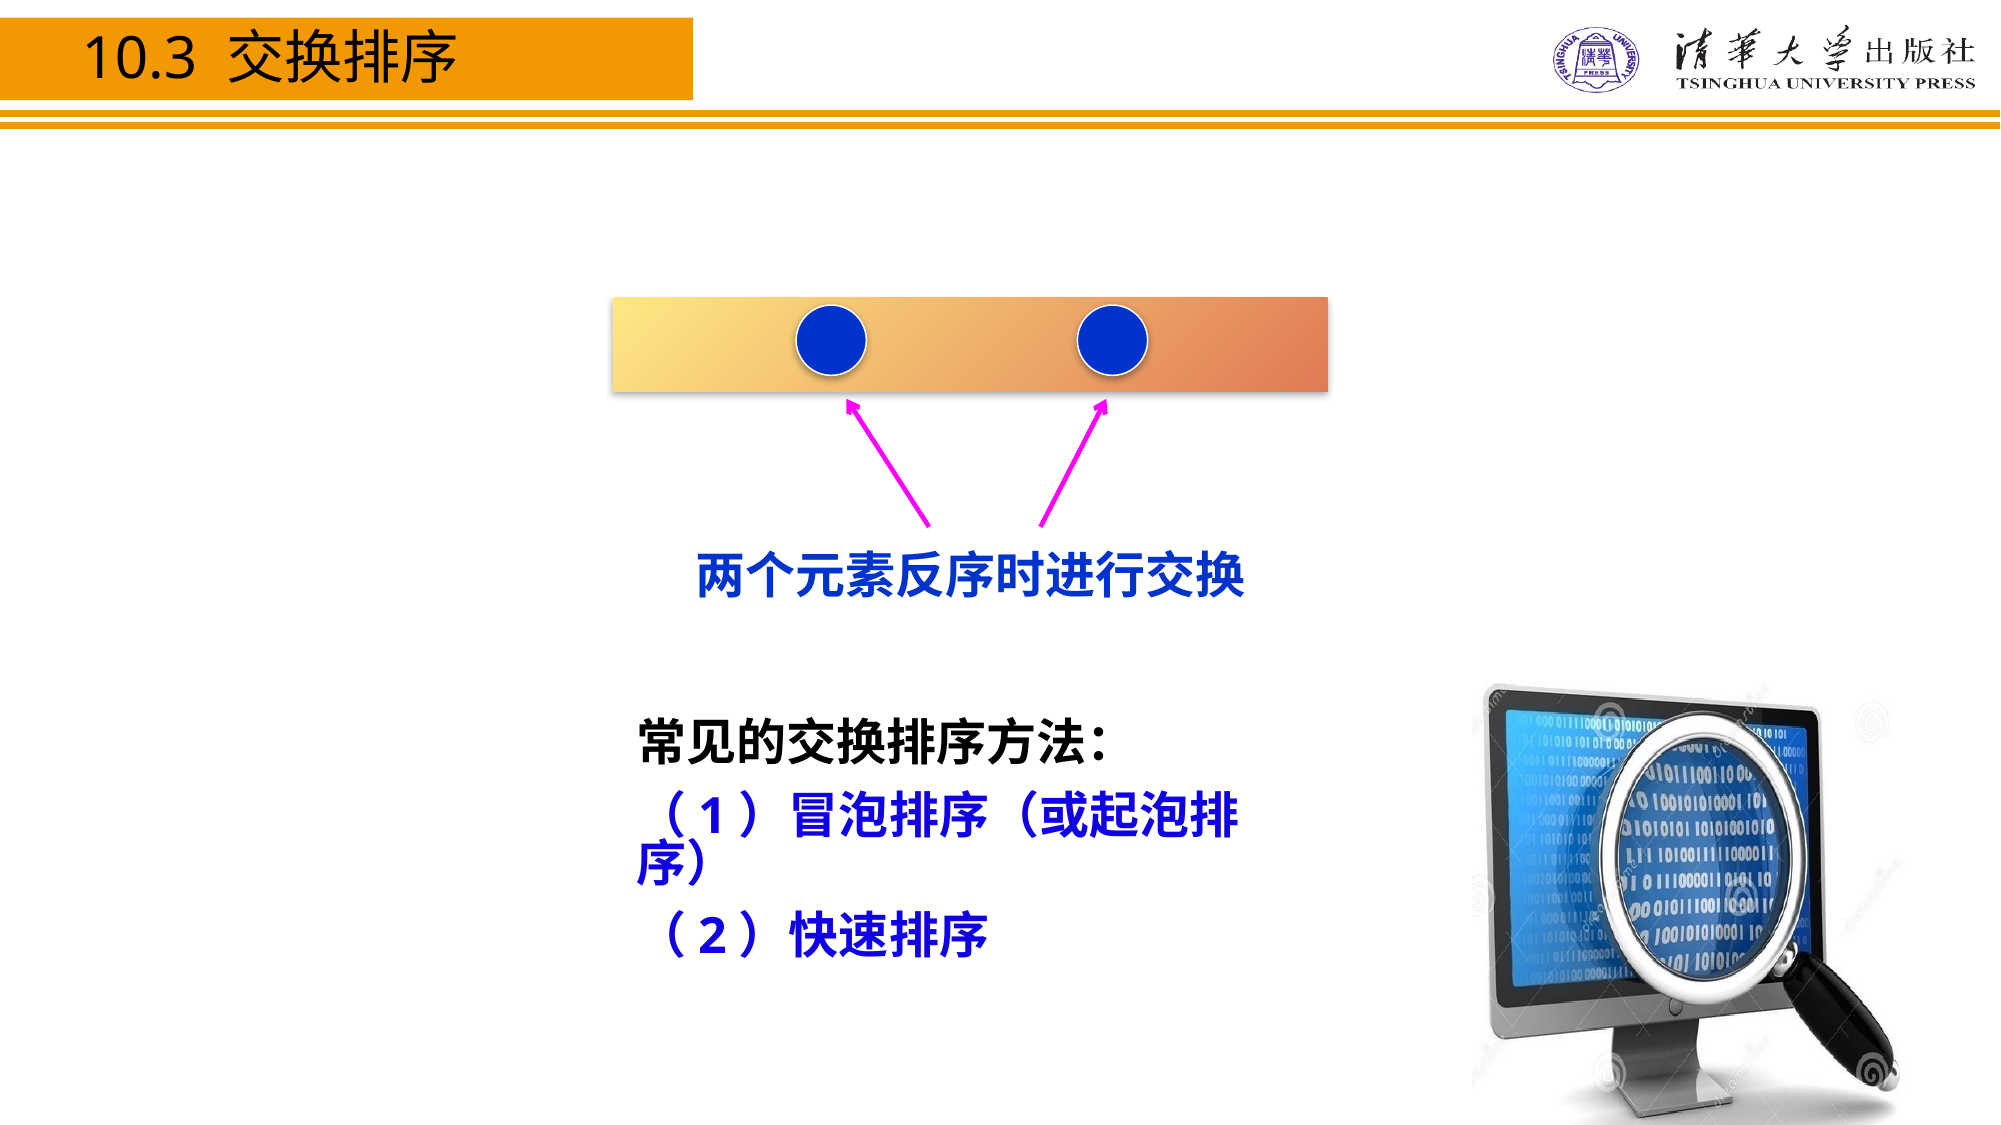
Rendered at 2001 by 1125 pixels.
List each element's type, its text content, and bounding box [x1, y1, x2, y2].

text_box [667, 398, 1273, 612]
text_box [795, 304, 1148, 376]
picture [1472, 672, 1905, 1125]
text_box 10.3 交换排序 [66, 26, 1210, 98]
text_box 常见的交换排序方法： （1）冒泡排序（或起泡排序） （2）快速排序 [611, 702, 1330, 983]
text_box [612, 297, 1328, 392]
picture [1504, 0, 2001, 144]
